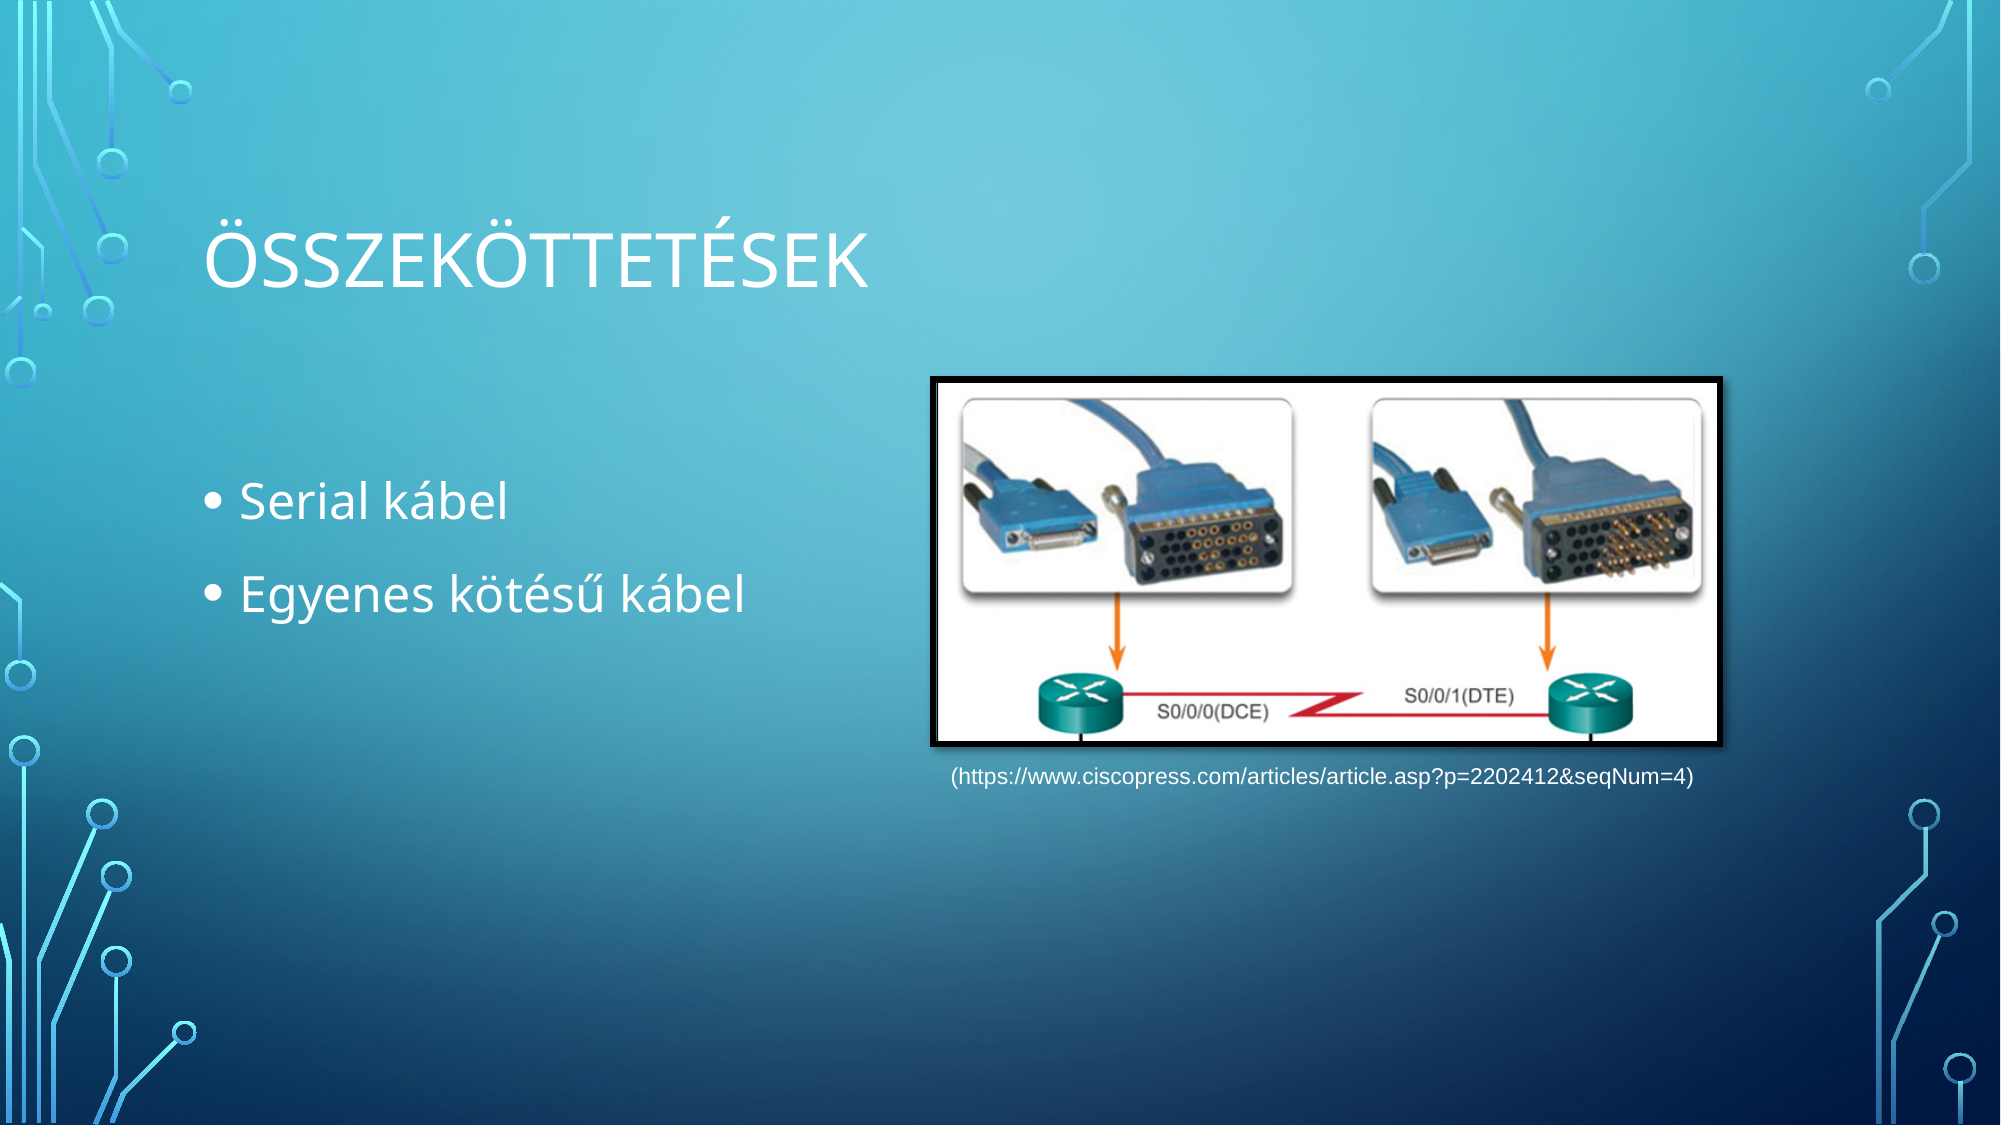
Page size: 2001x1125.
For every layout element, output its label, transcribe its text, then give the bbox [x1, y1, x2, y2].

text_box (https://www.ciscopress.com/articles/article.asp?p=2202412&seqNum=4) [935, 754, 1736, 797]
title Összeköttetések [187, 101, 1813, 344]
picture [935, 382, 1717, 742]
list Serial kábel Egyenes kötésű kábel [187, 369, 1813, 950]
